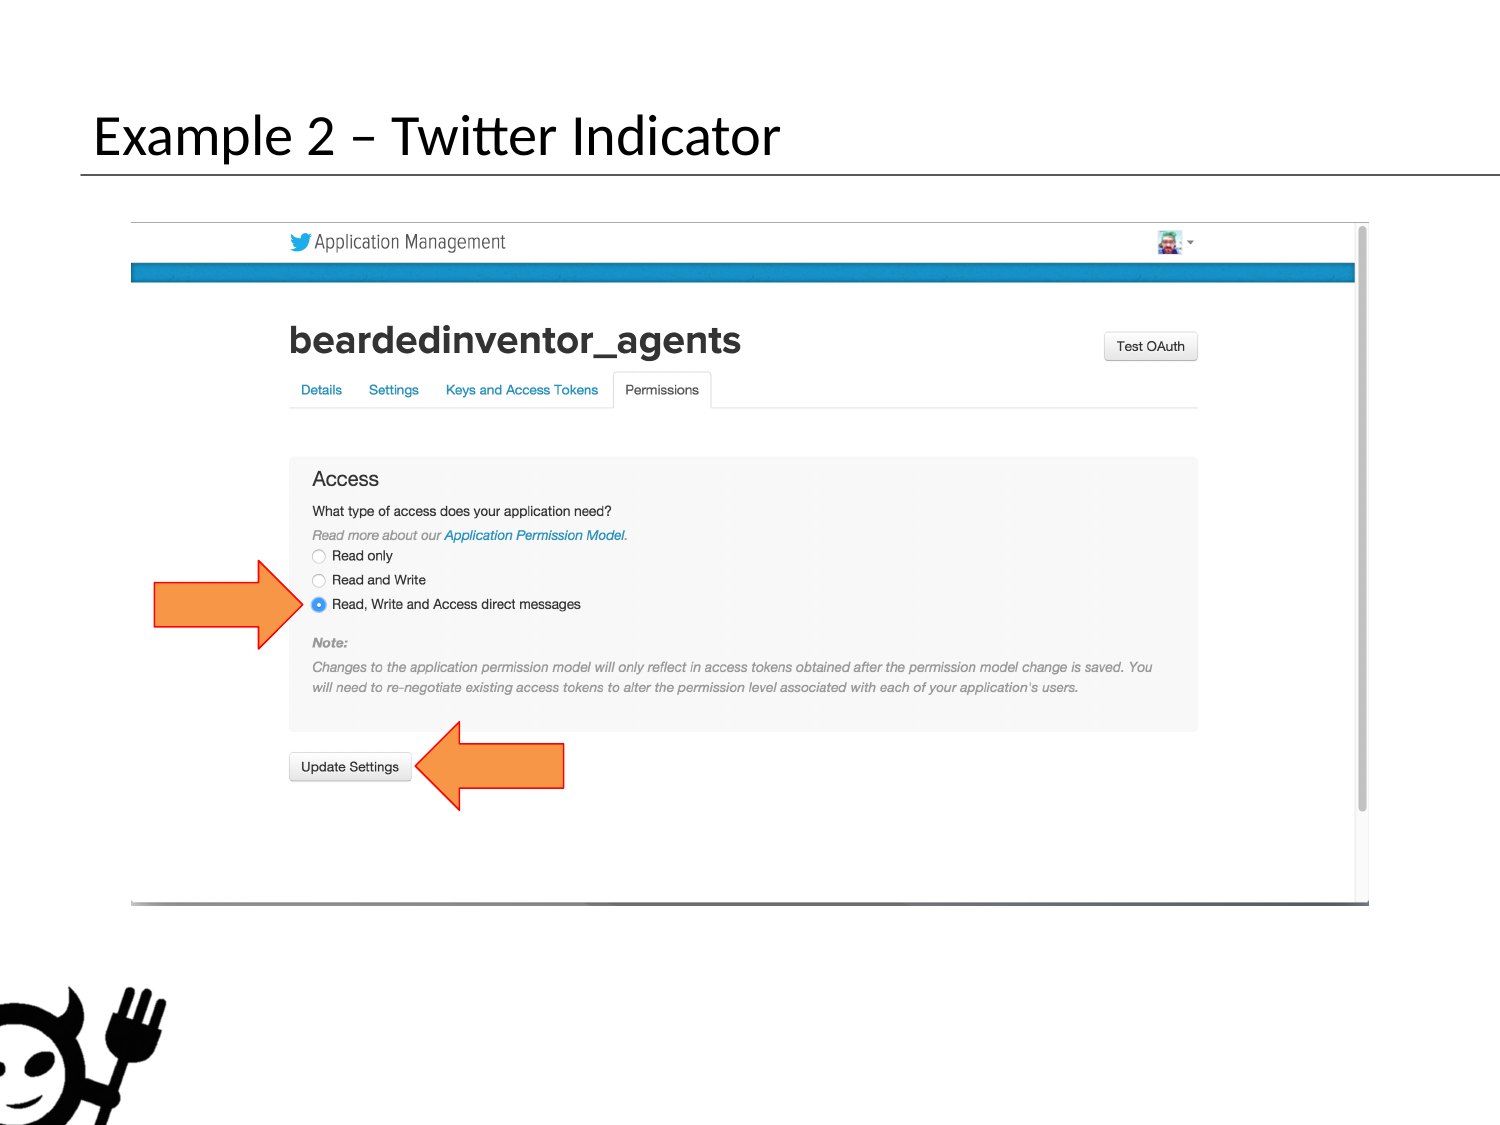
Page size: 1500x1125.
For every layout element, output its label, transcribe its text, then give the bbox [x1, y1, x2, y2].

text_box [85, 189, 1469, 986]
picture [0, 985, 174, 1125]
text_box Example 2 – Twitter Indicator [86, 89, 1500, 174]
picture [130, 222, 1370, 906]
